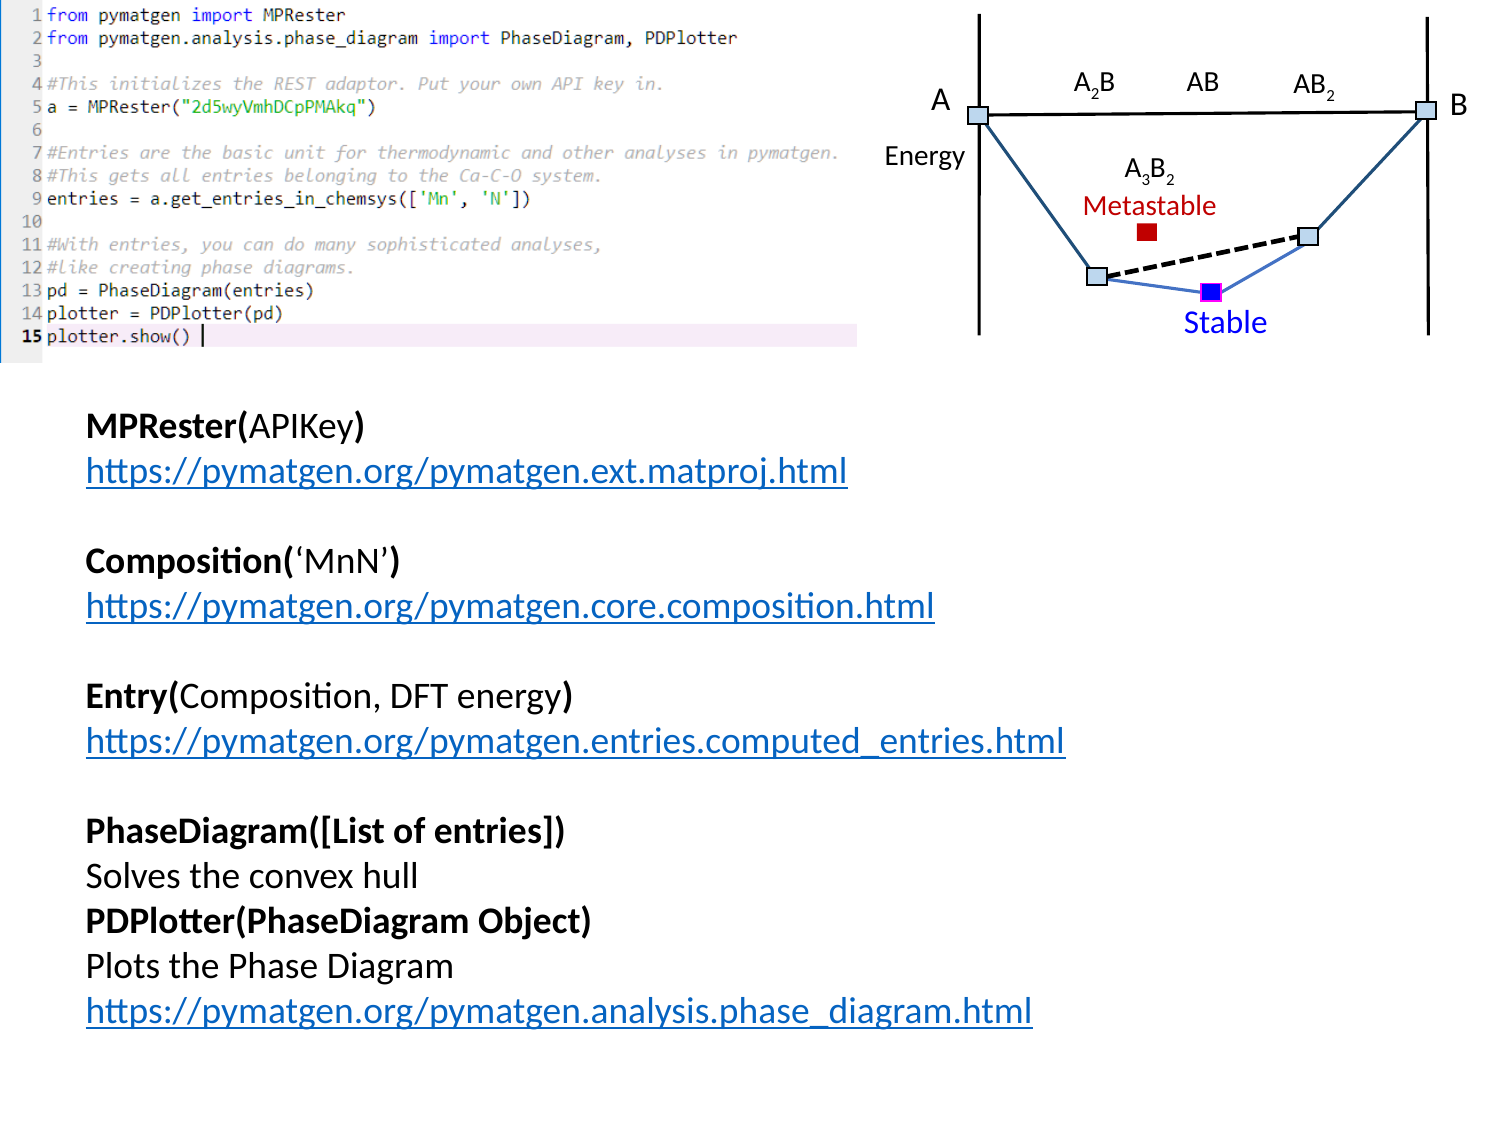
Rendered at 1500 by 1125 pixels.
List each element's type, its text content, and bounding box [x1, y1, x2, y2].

text_box MPRester(APIKey) https://pymatgen.org/pymatgen.ext.matproj.html Composition(‘MnN’) https://pymatgen.org/pymatgen.core.composition.html Entry(Composition, DFT energy) https://pymatgen.org/pymatgen.entries.computed_entries.html PhaseDiagram([List of entries]) Solves the convex hull PDPlotter(PhaseDiagram Object) Plots the Phase Diagram https://pymatgen.org/pymatgen.analysis.phase_diagram.html [70, 394, 1081, 1039]
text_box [868, 13, 1484, 349]
picture [0, 0, 857, 363]
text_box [1106, 236, 1299, 277]
